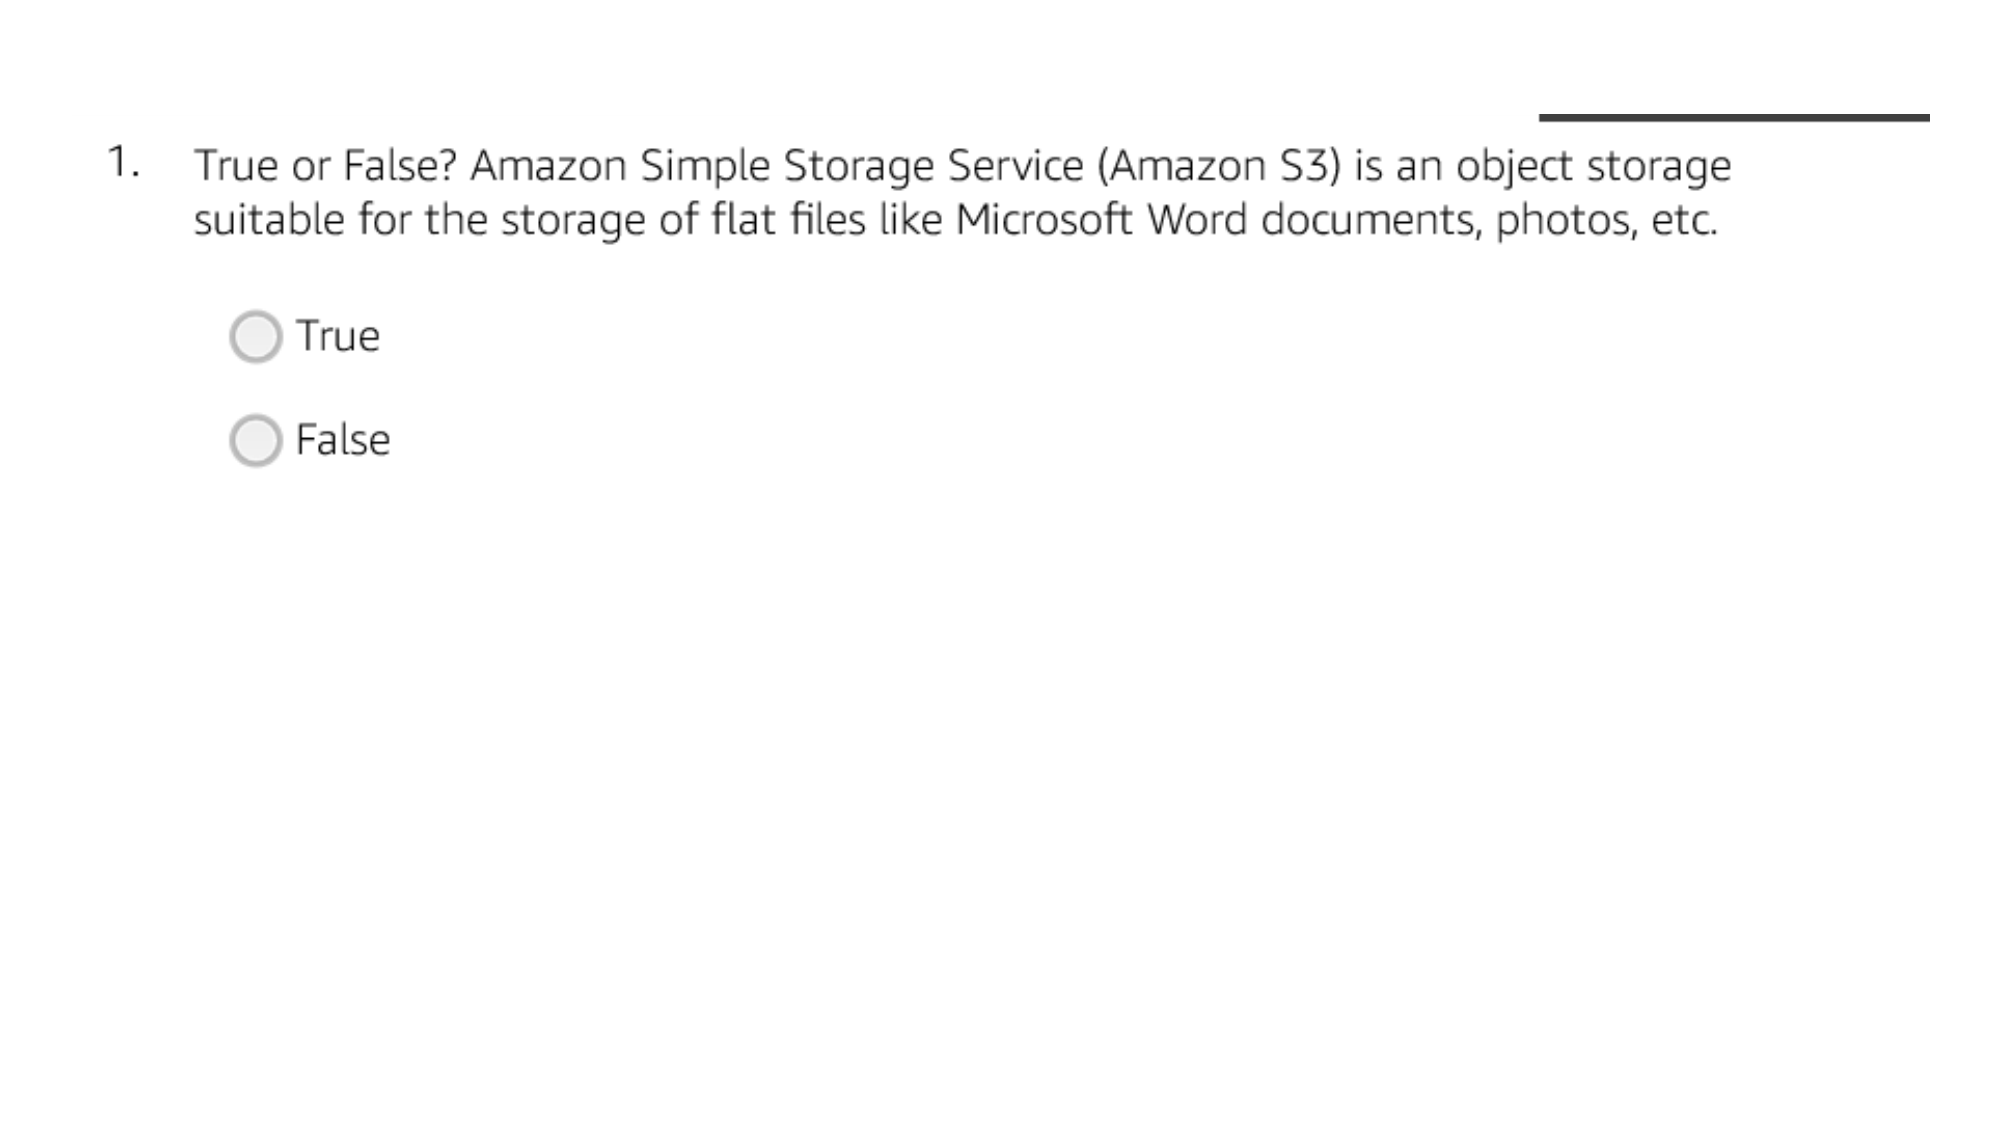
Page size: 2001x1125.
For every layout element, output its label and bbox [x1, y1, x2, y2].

picture [71, 114, 1930, 572]
